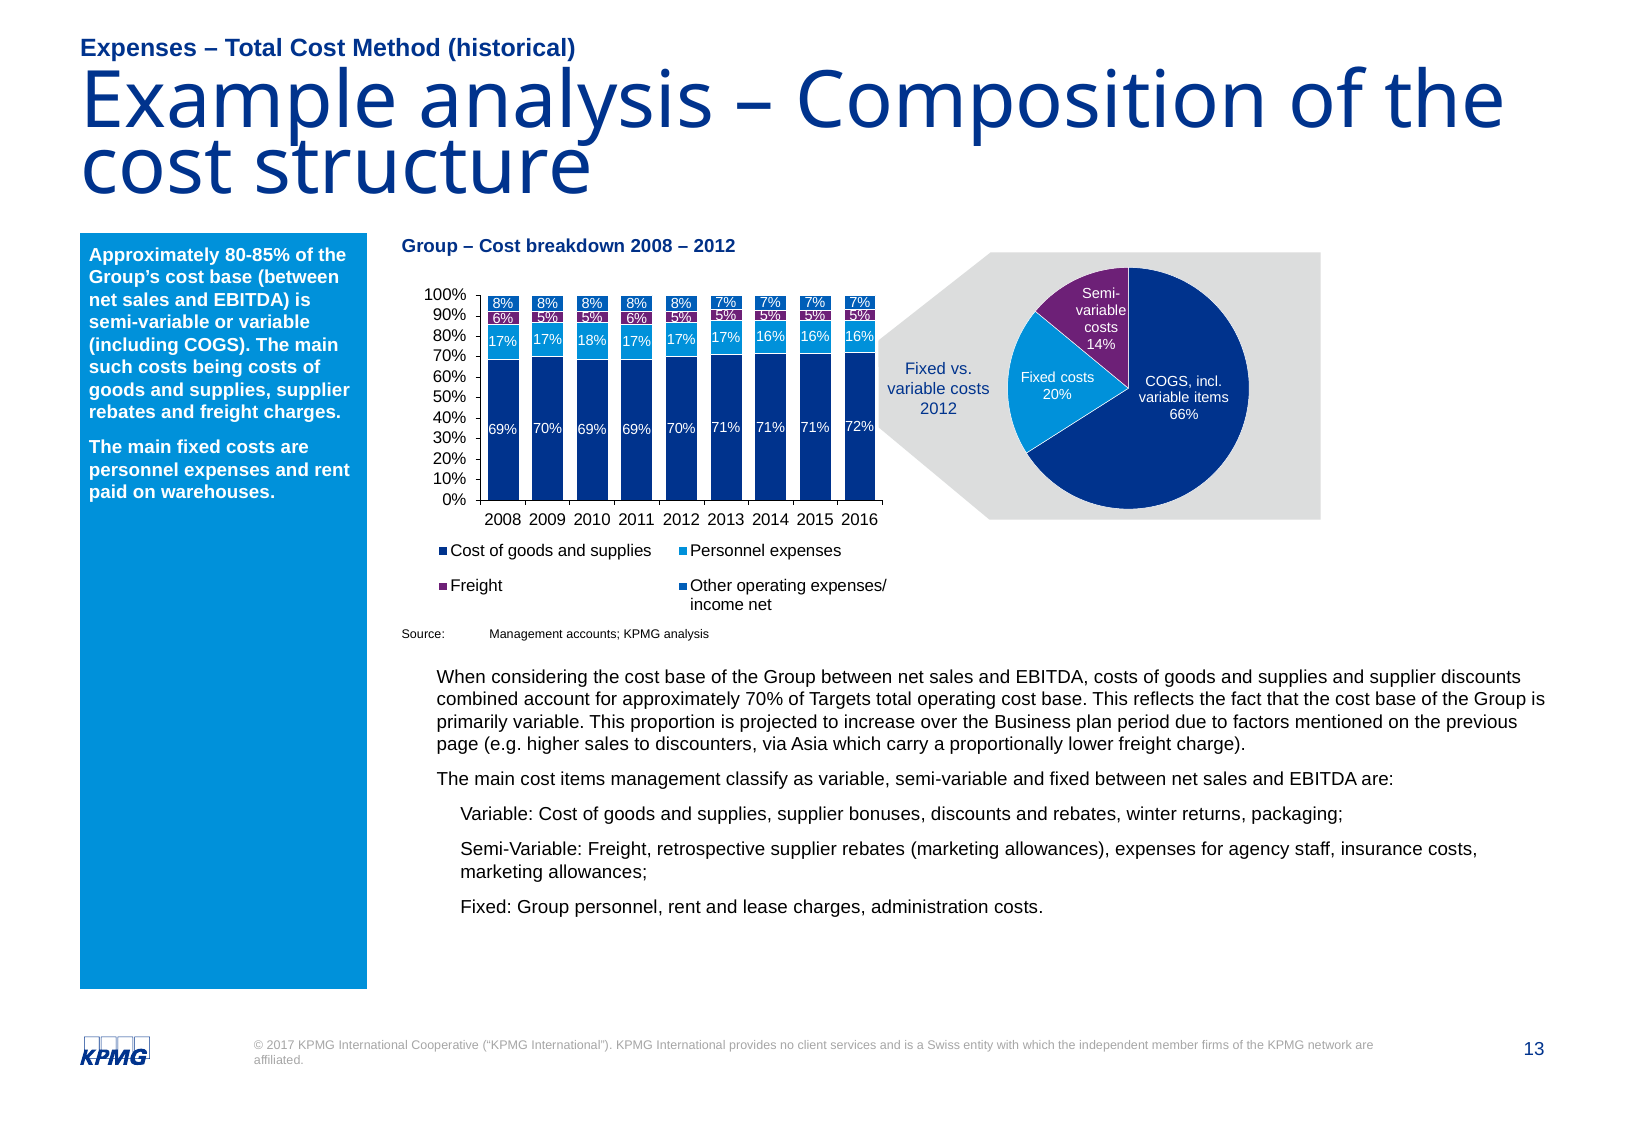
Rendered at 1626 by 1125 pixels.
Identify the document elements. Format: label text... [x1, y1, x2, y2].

text_box Fixed vs. variable costs 2012 [903, 358, 992, 419]
list Expenses – Total Cost Method (historical) [80, 33, 1490, 62]
picture [993, 252, 1270, 520]
text_box Source: Management accounts; KPMG analysis [401, 625, 959, 641]
text_box [903, 251, 1322, 521]
list When considering the cost base of the Group between net sales and EBITDA, costs of goods and supplies and supplier discounts combined account for approximately 70% of Targets total operating cost base. This reflects the fact that the cost base of the Group is primarily variable. This proportion is projected to increase over the Business plan period due to factors mentioned on the previous page (e.g. higher sales to discounters, via Asia which carry a proportionally lower freight charge). The main cost items management classify as variable, semi-variable and fixed between net sales and EBITDA are: Variable: Cost of goods and supplies, supplier bonuses, discounts and rebates, winter returns, packaging; Semi-Variable: Freight, retrospective supplier rebates (marketing allowances), expenses for agency staff, insurance costs, marketing allowances; Fixed: Group personnel, rent and lease charges, administration costs. [401, 664, 1545, 989]
text_box Group – Cost breakdown 2008 – 2012 [401, 233, 959, 271]
title Example analysis – Composition of the cost structure [80, 74, 1544, 193]
picture [399, 264, 903, 613]
list Approximately 80-85% of the Group’s cost base (between net sales and EBITDA) is semi-variable or variable (including COGS). The main such costs being costs of goods and supplies, supplier rebates and freight charges. The main fixed costs are personnel expenses and rent paid on warehouses. [80, 233, 367, 989]
